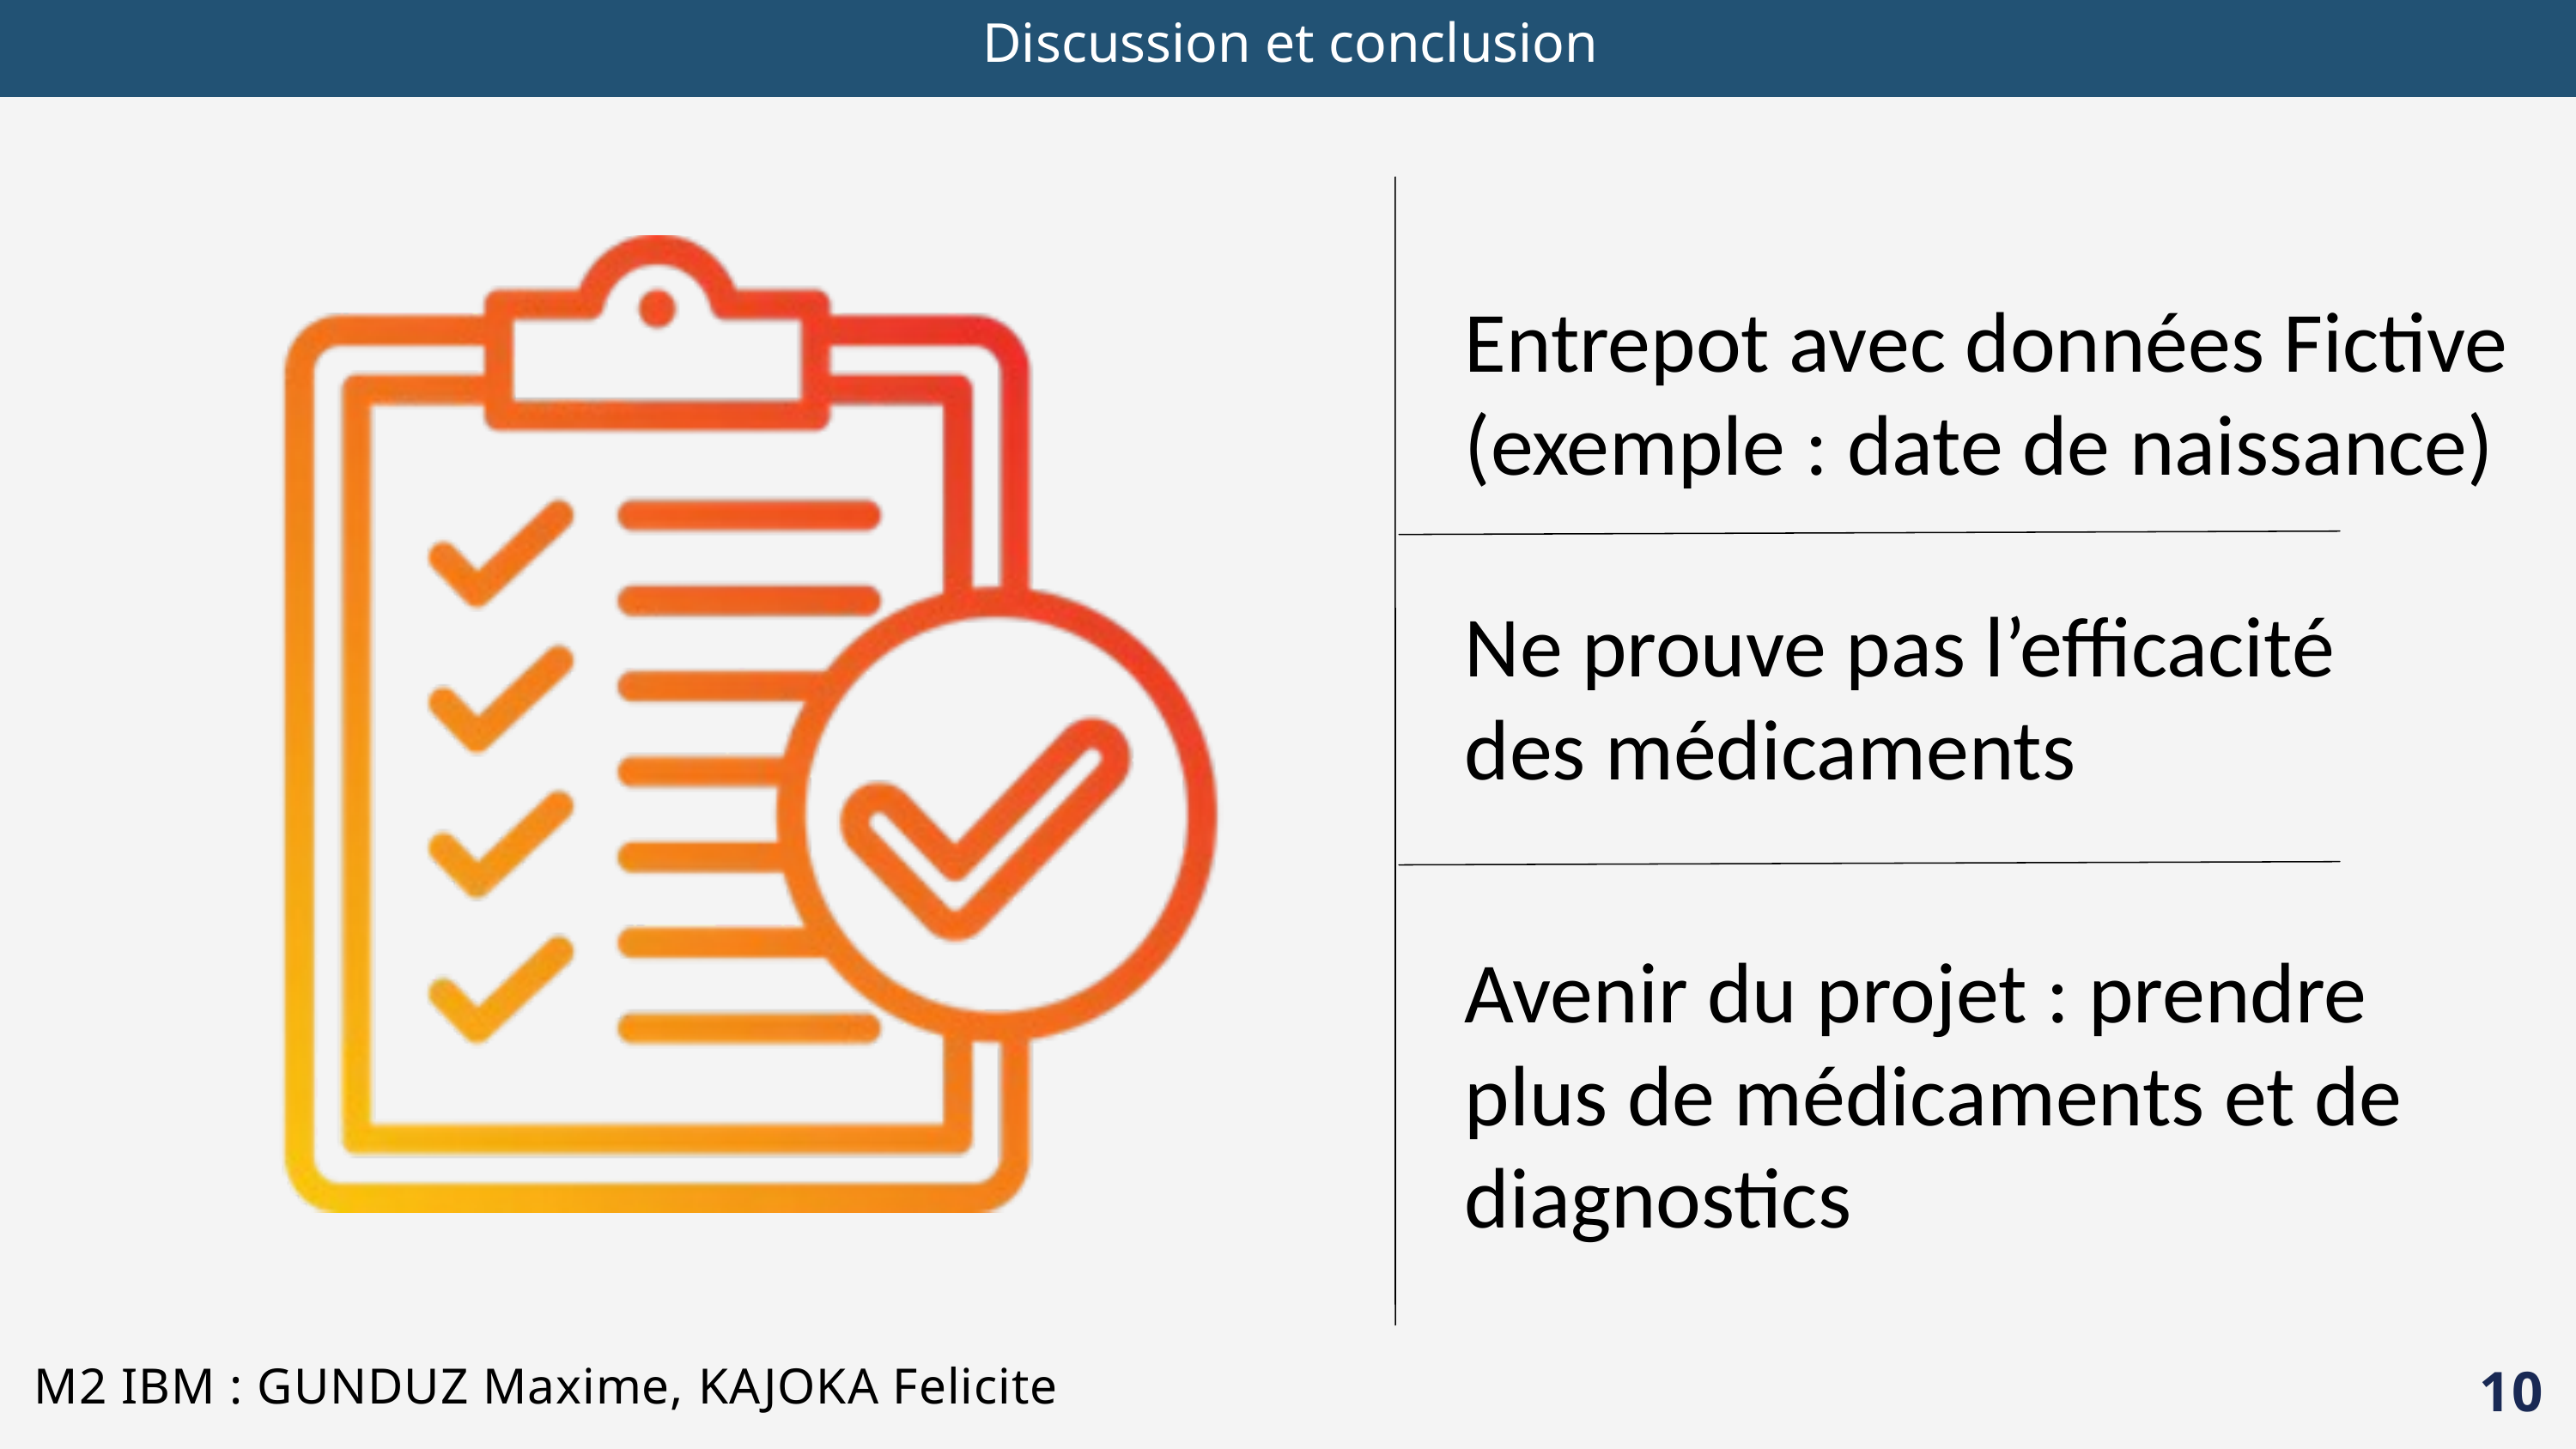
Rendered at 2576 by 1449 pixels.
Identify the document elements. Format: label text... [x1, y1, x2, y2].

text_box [0, 0, 2576, 98]
text_box 10 [2479, 1346, 2566, 1423]
text_box Ne prouve pas l’efficacité des médicaments [1452, 584, 2439, 803]
picture [278, 235, 1224, 1213]
text_box Avenir du projet : prendre plus de médicaments et de diagnostics [1452, 930, 2512, 1252]
text_box M2 IBM : GUNDUZ Maxime, KAJOKA Felicite [33, 1345, 1688, 1414]
text_box Entrepot avec données Fictive (exemple : date de naissance) [1451, 280, 2576, 500]
